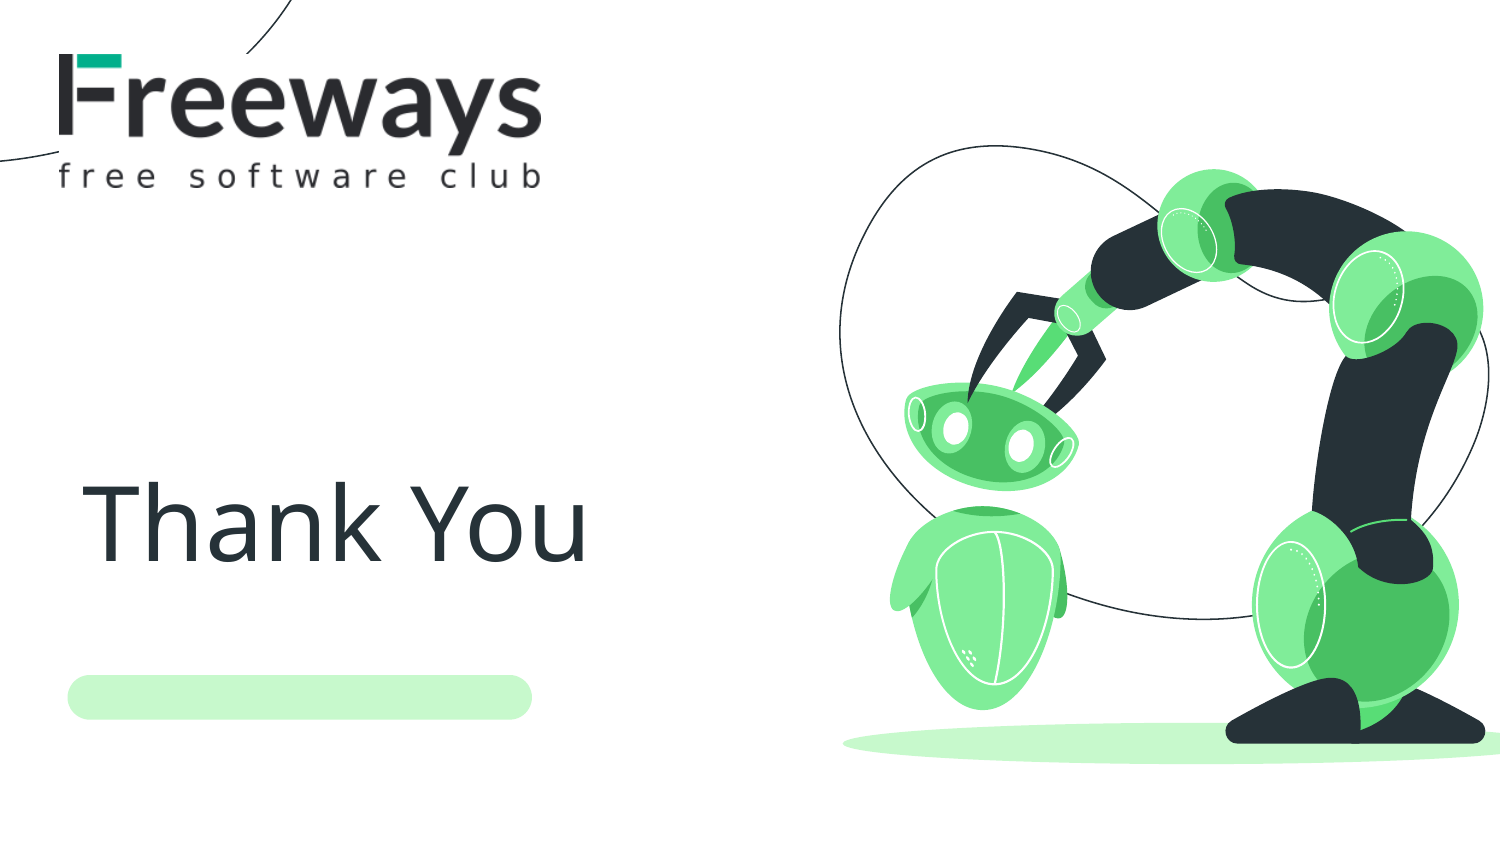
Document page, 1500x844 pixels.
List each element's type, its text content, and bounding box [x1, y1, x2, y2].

title Thank You [67, 421, 700, 598]
picture [58, 53, 541, 189]
text_box [67, 675, 532, 720]
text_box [742, 0, 1500, 774]
